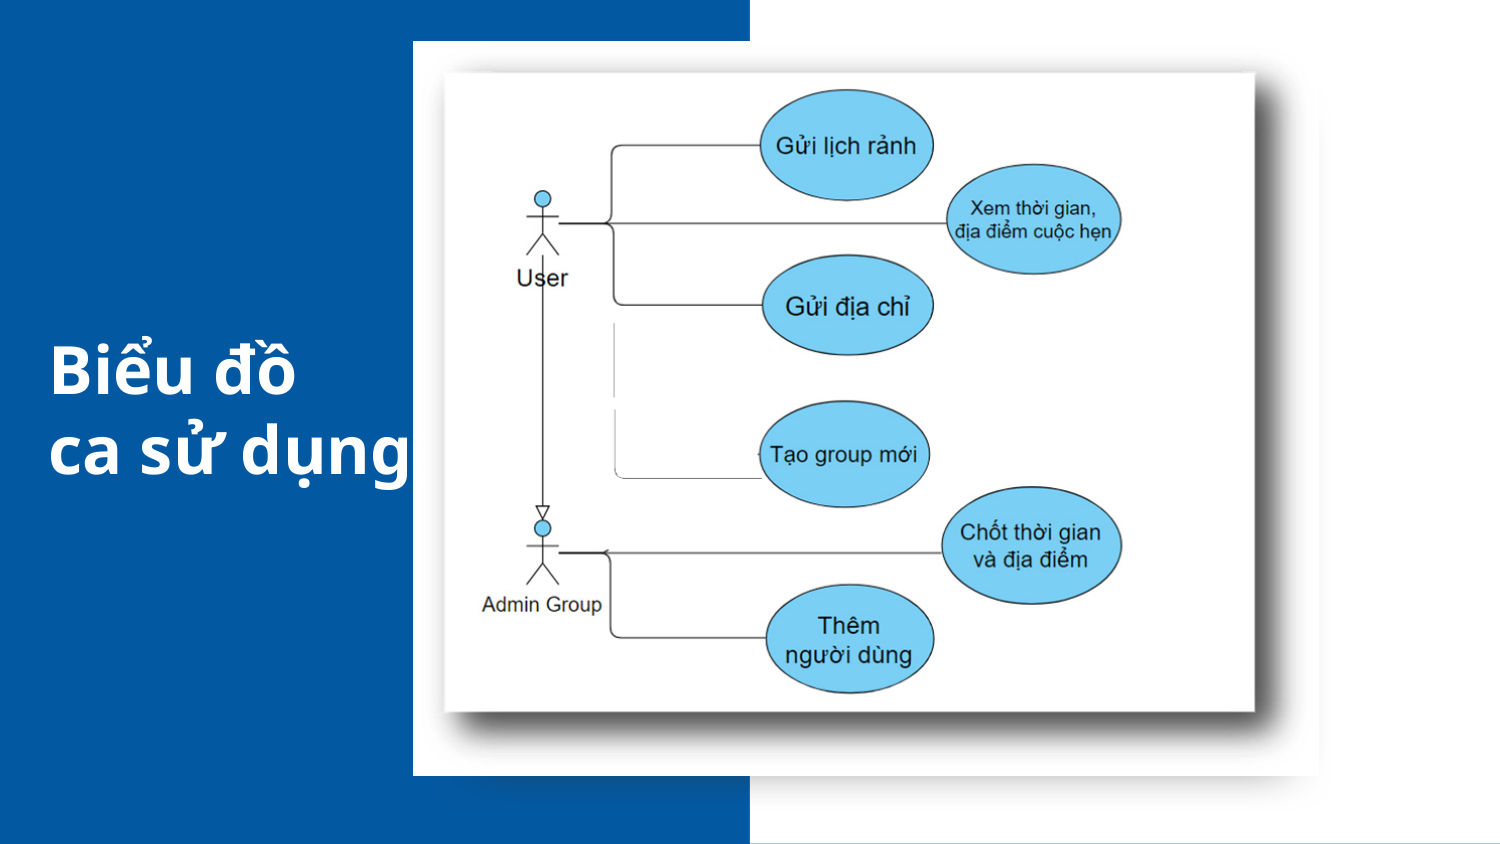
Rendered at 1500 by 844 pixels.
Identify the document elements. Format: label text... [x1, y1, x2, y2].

text_box Biểu đồ ca sử dụng [33, 320, 408, 496]
picture [413, 40, 1319, 777]
